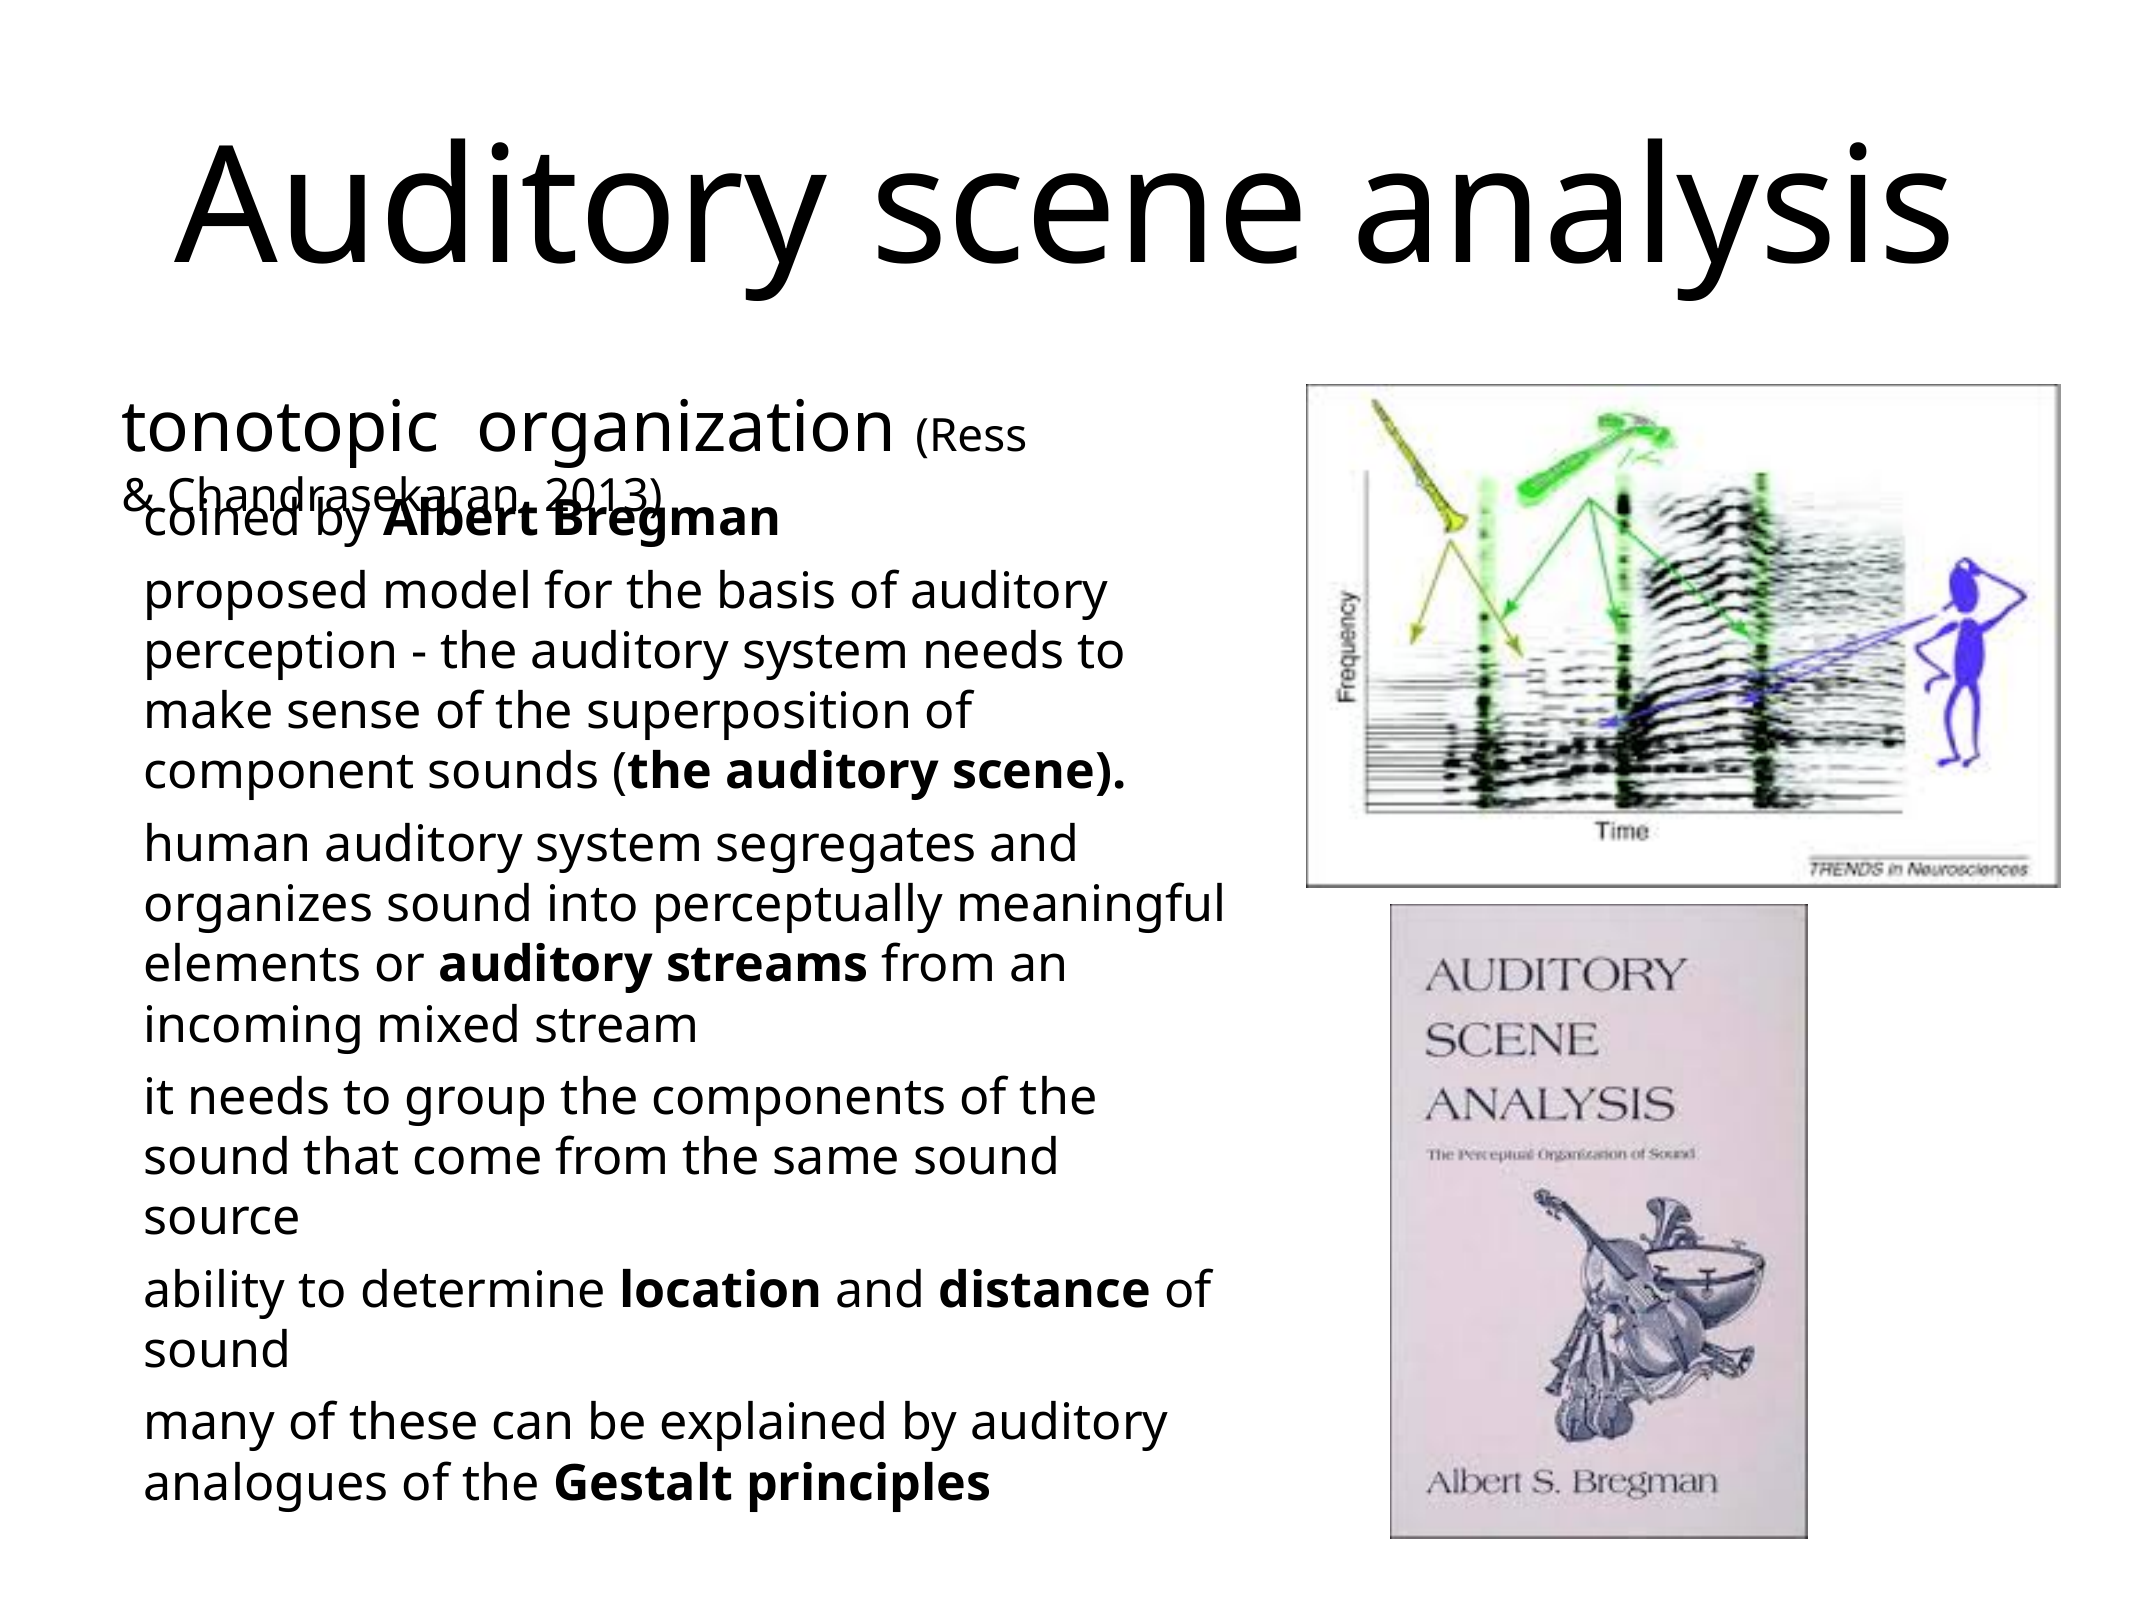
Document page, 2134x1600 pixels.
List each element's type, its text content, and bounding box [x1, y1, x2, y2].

picture [1306, 384, 2061, 888]
text_box Auditory scene analysis [106, 64, 2027, 331]
text_box coined by Albert Bregman proposed model for the basis of auditory perception - the auditory system needs to make sense of the superposition of component sounds (the auditory scene). human auditory system segregates and organizes sound into perceptually meaningful elements or auditory streams from an incoming mixed stream it needs to group the components of the sound that come from the same sound source ability to determine location and distance of sound many of these can be explained by auditory analogues of the Gestalt principles [61, 434, 1246, 1530]
picture [1390, 904, 1808, 1539]
text_box tonotopic organization (Ress & Chandrasekaran, 2013) [106, 373, 1049, 434]
